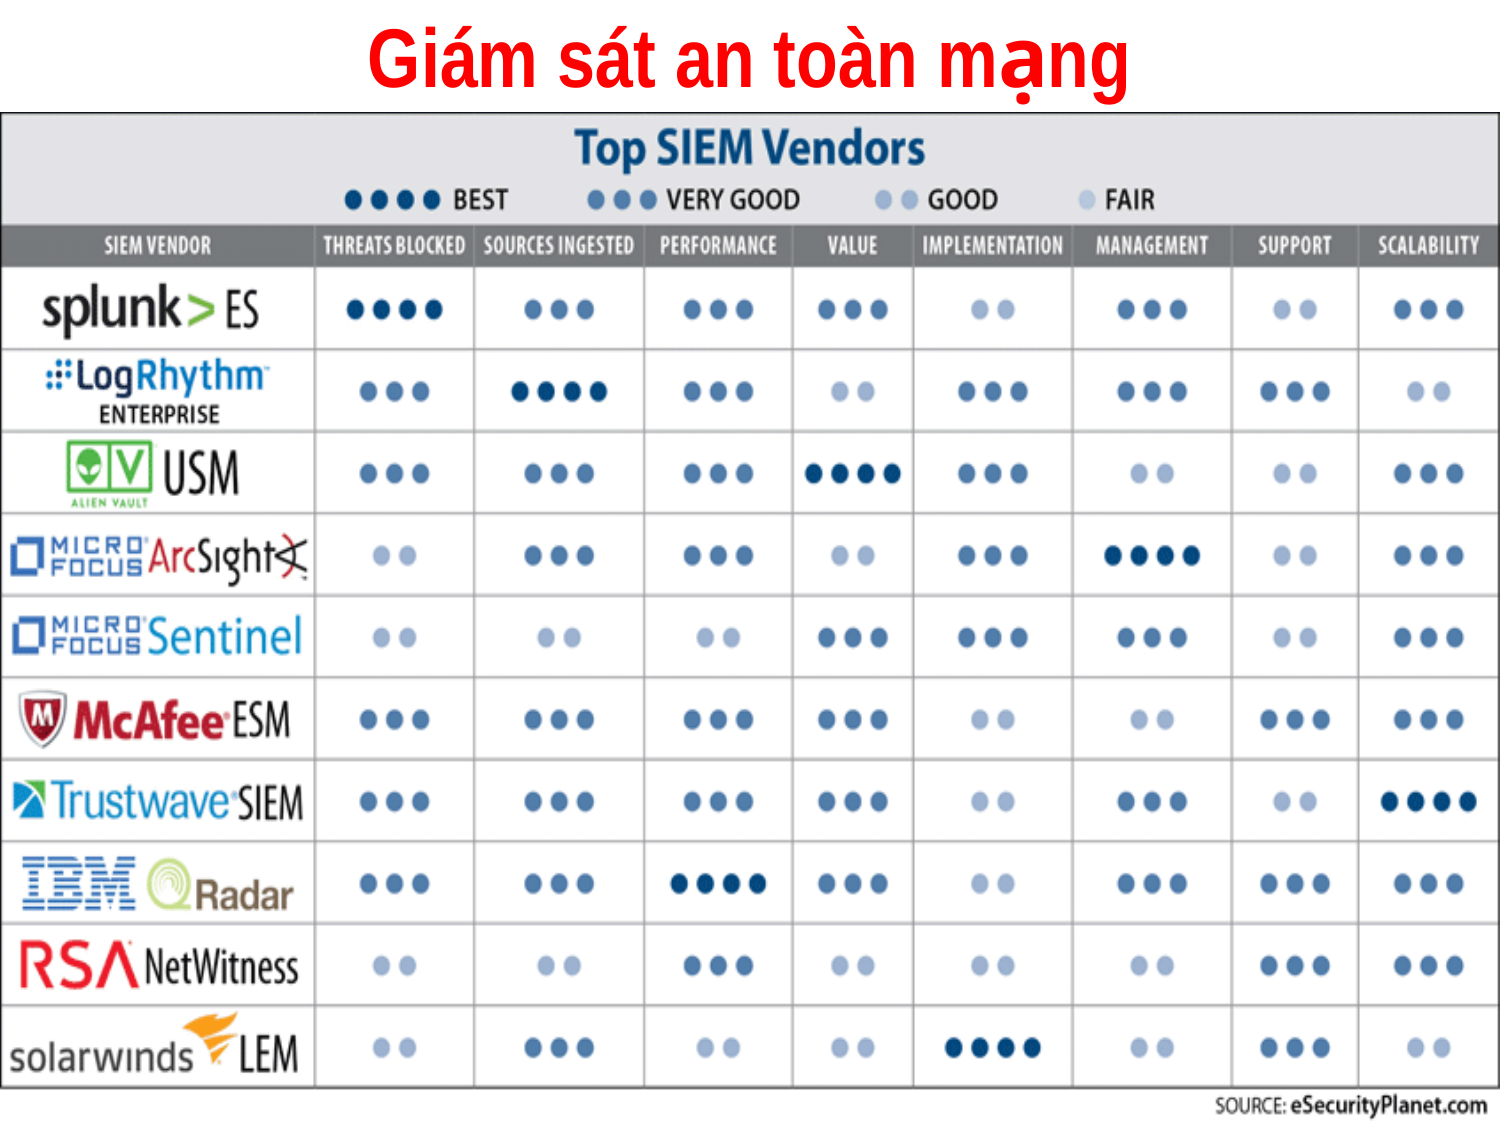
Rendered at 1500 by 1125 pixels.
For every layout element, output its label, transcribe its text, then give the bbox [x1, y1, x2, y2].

picture [0, 112, 1500, 1125]
title Giám sát an toàn mạng [0, 0, 1500, 112]
